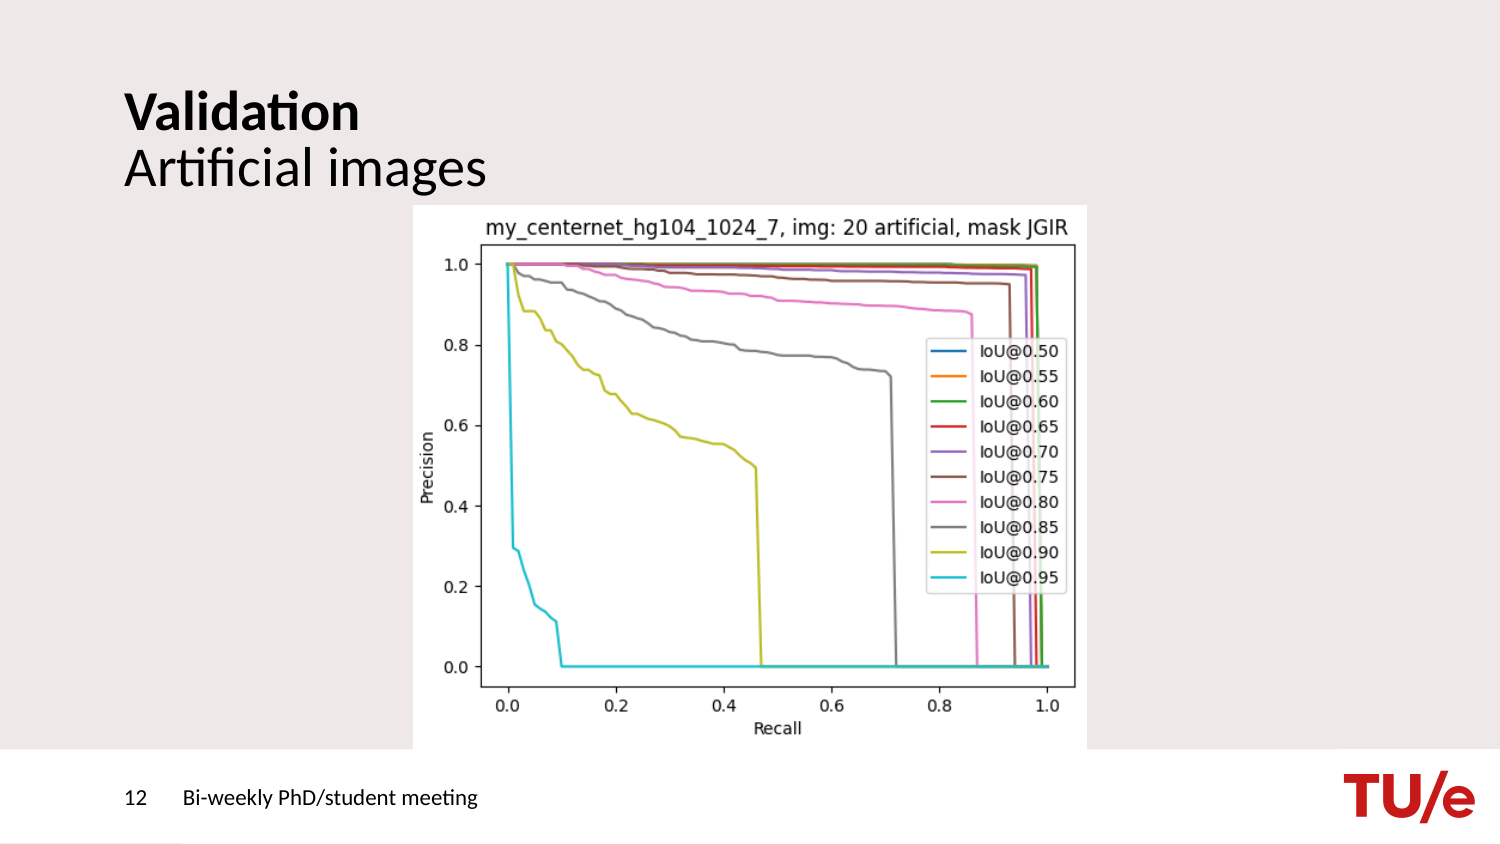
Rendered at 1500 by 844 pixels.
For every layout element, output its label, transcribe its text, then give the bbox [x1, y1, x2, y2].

title Validation Artificial images [124, 85, 1364, 174]
slide_number 12 [0, 749, 183, 844]
footer Bi-weekly PhD/student meeting [183, 749, 1339, 844]
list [412, 205, 1087, 750]
picture [1339, 749, 1500, 844]
